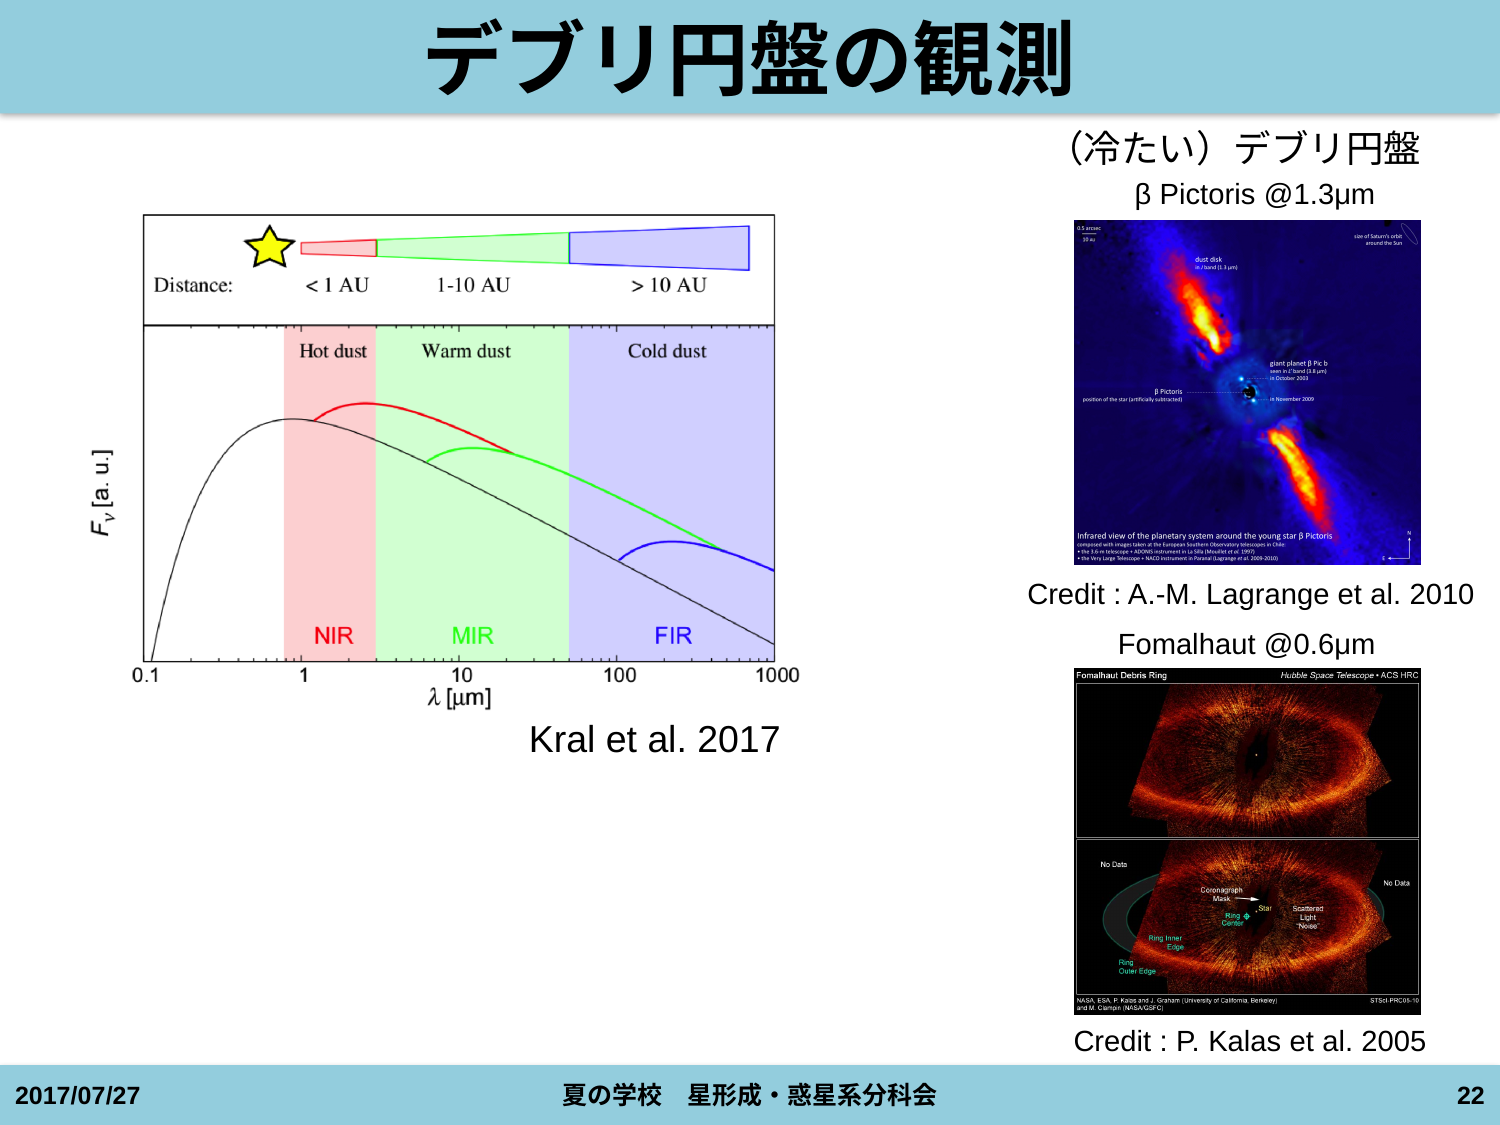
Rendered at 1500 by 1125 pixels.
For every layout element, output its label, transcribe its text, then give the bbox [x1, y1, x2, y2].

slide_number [0, 1065, 350, 1125]
text_box Fomalhaut @0.6μm [1103, 618, 1391, 667]
text_box （冷たい）デブリ円盤 [1031, 117, 1452, 178]
picture [1074, 220, 1421, 566]
picture [72, 193, 815, 719]
text_box Kral et al. 2017 [514, 727, 796, 768]
slide_number 22 [1149, 1065, 1500, 1125]
picture [1074, 668, 1421, 1015]
footer 夏の学校 星形成・惑星系分科会 [512, 1065, 988, 1125]
text_box Credit : P. Kalas et al. 2005 [1058, 1014, 1442, 1065]
text_box β Pictoris @1.3μm [1119, 178, 1391, 218]
text_box Credit : A.-M. Lagrange et al. 2010 [1012, 567, 1491, 618]
title デブリ円盤の観測 [0, 0, 1500, 114]
